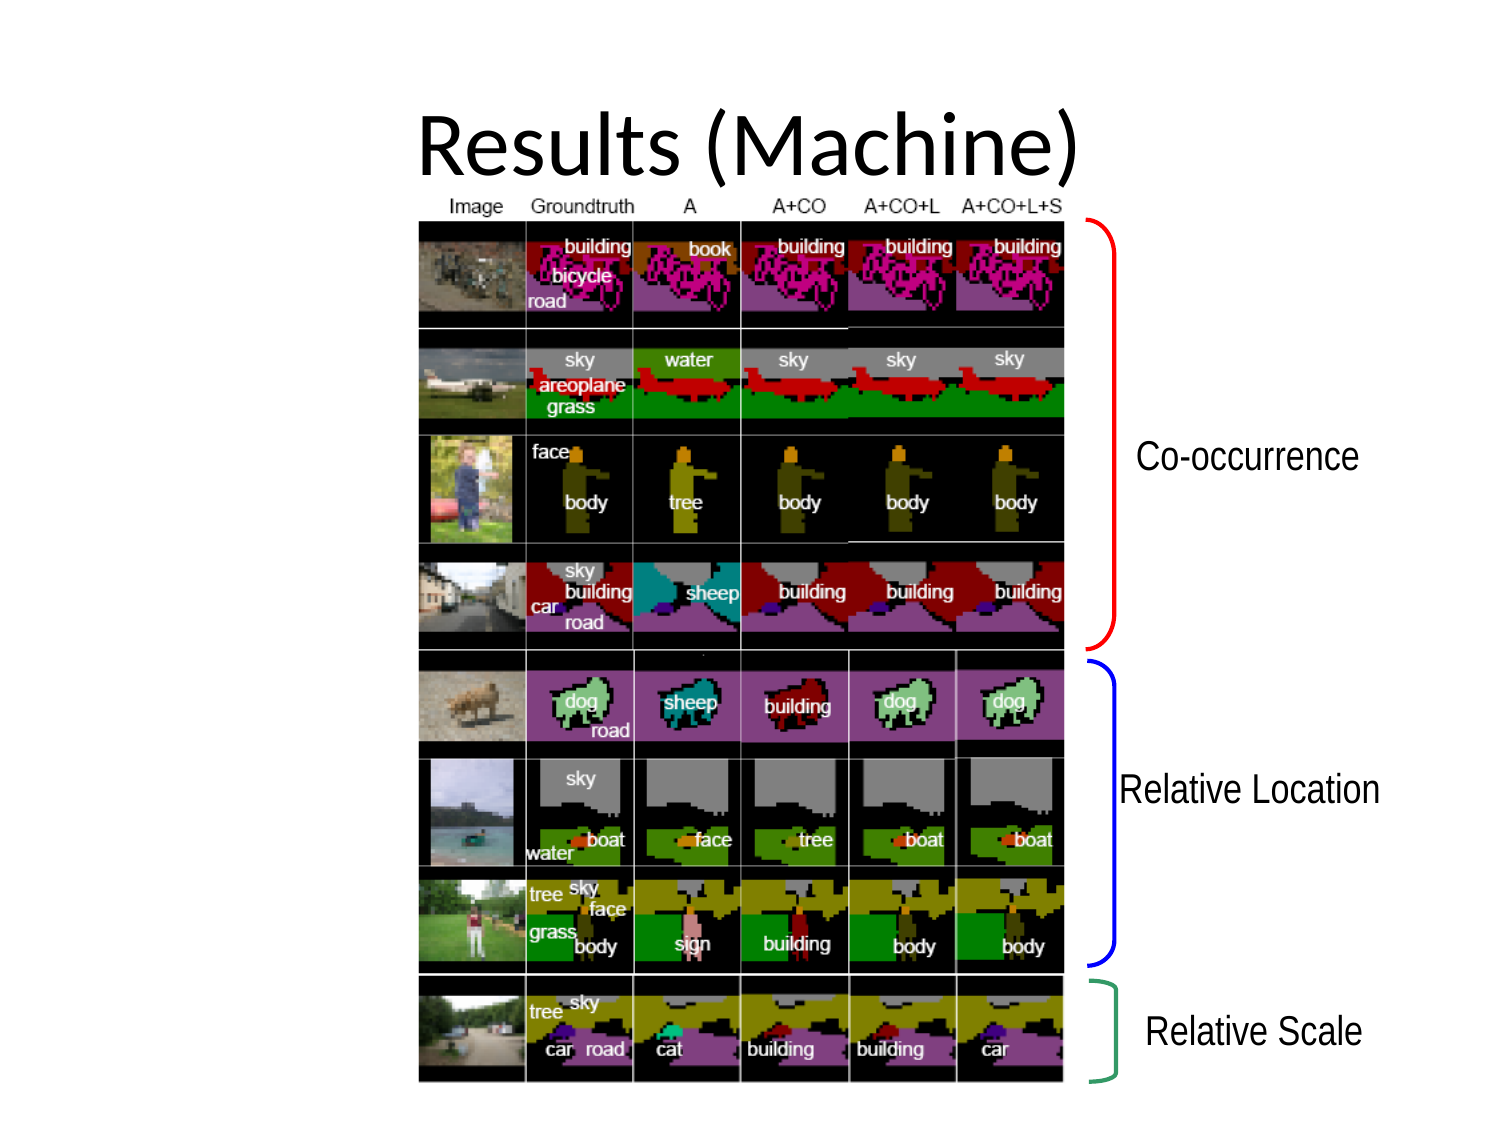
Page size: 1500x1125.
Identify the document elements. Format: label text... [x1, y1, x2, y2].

text_box Relative Location [1117, 762, 1382, 813]
text_box [1088, 980, 1116, 1082]
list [411, 192, 1076, 1092]
text_box Co-occurrence [1115, 428, 1380, 479]
text_box Relative Scale [1121, 1003, 1386, 1054]
title Results (Machine) [75, 45, 1425, 233]
text_box [1087, 660, 1115, 966]
text_box [1085, 219, 1115, 650]
